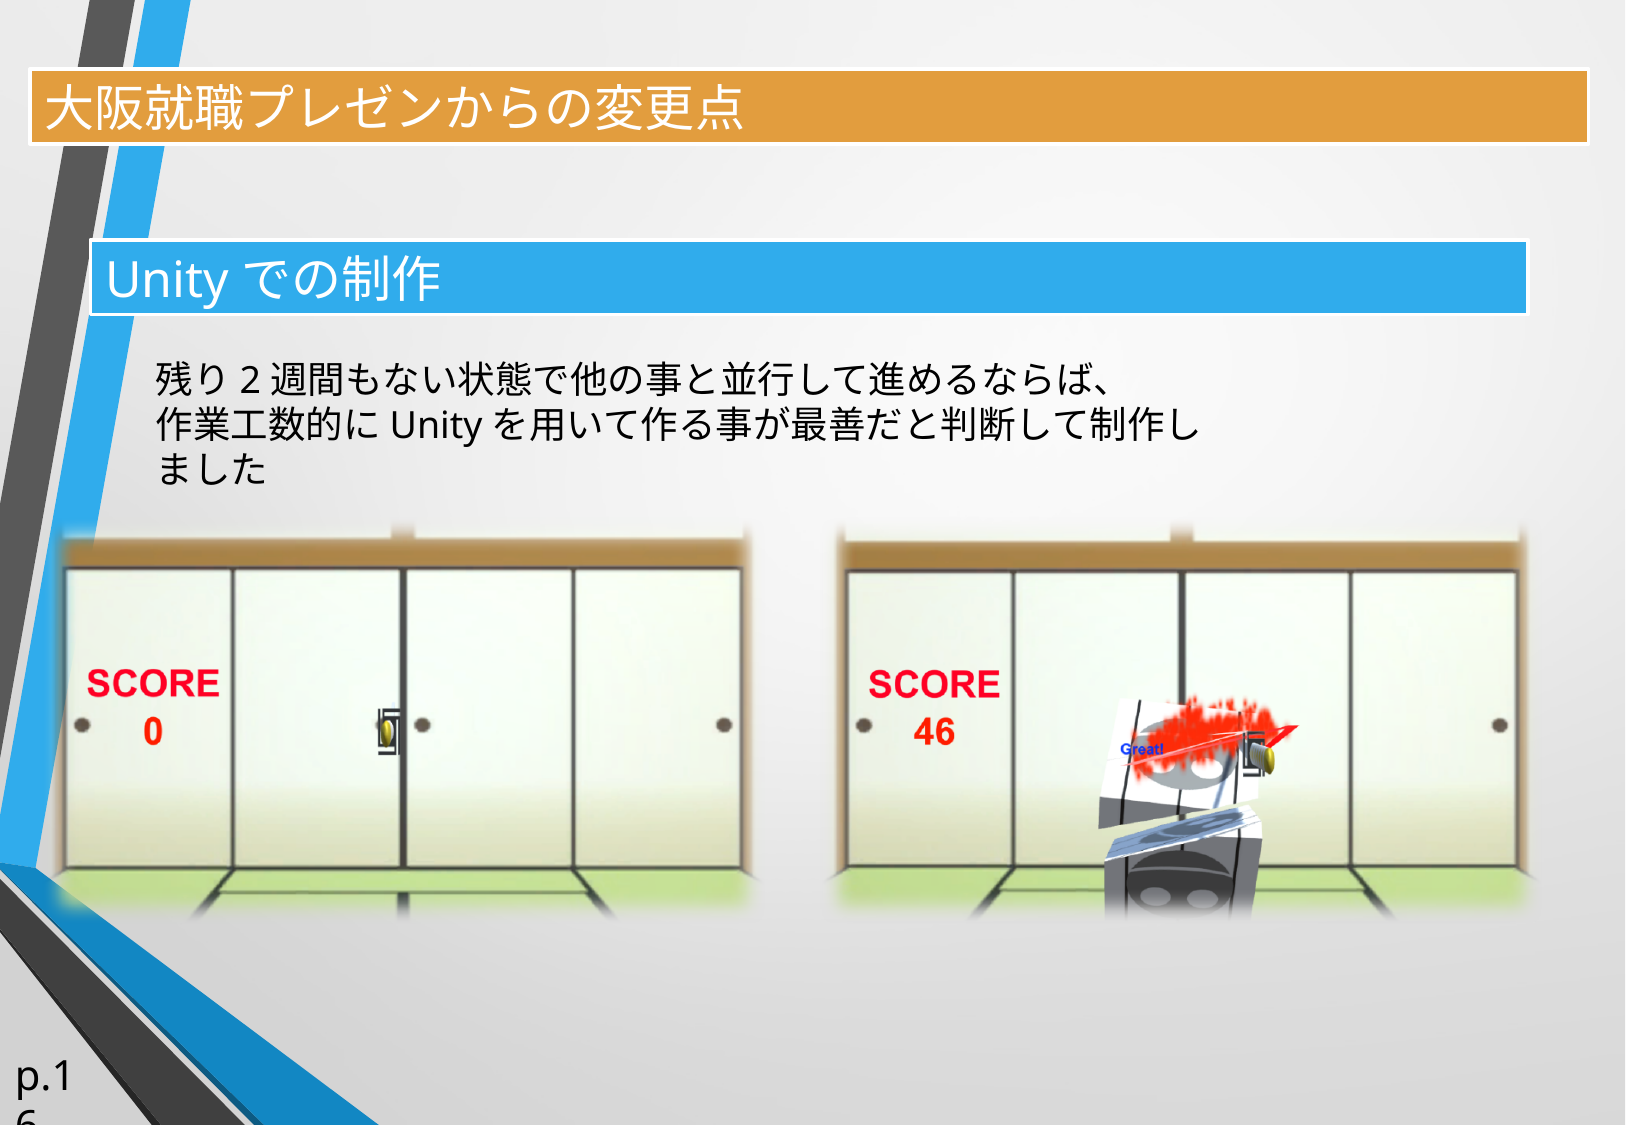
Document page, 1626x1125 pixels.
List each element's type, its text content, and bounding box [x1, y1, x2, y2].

picture [819, 517, 1544, 925]
text_box p.16 [0, 1041, 109, 1125]
text_box 大阪就職プレゼンからの変更点 [28, 67, 1590, 146]
picture [41, 517, 766, 925]
text_box Unityでの制作 [89, 238, 1530, 316]
text_box 残り2週間もない状態で他の事と並行して進めるならば、 作業工数的にUnityを用いて作る事が最善だと判断して制作しました [140, 348, 1235, 499]
